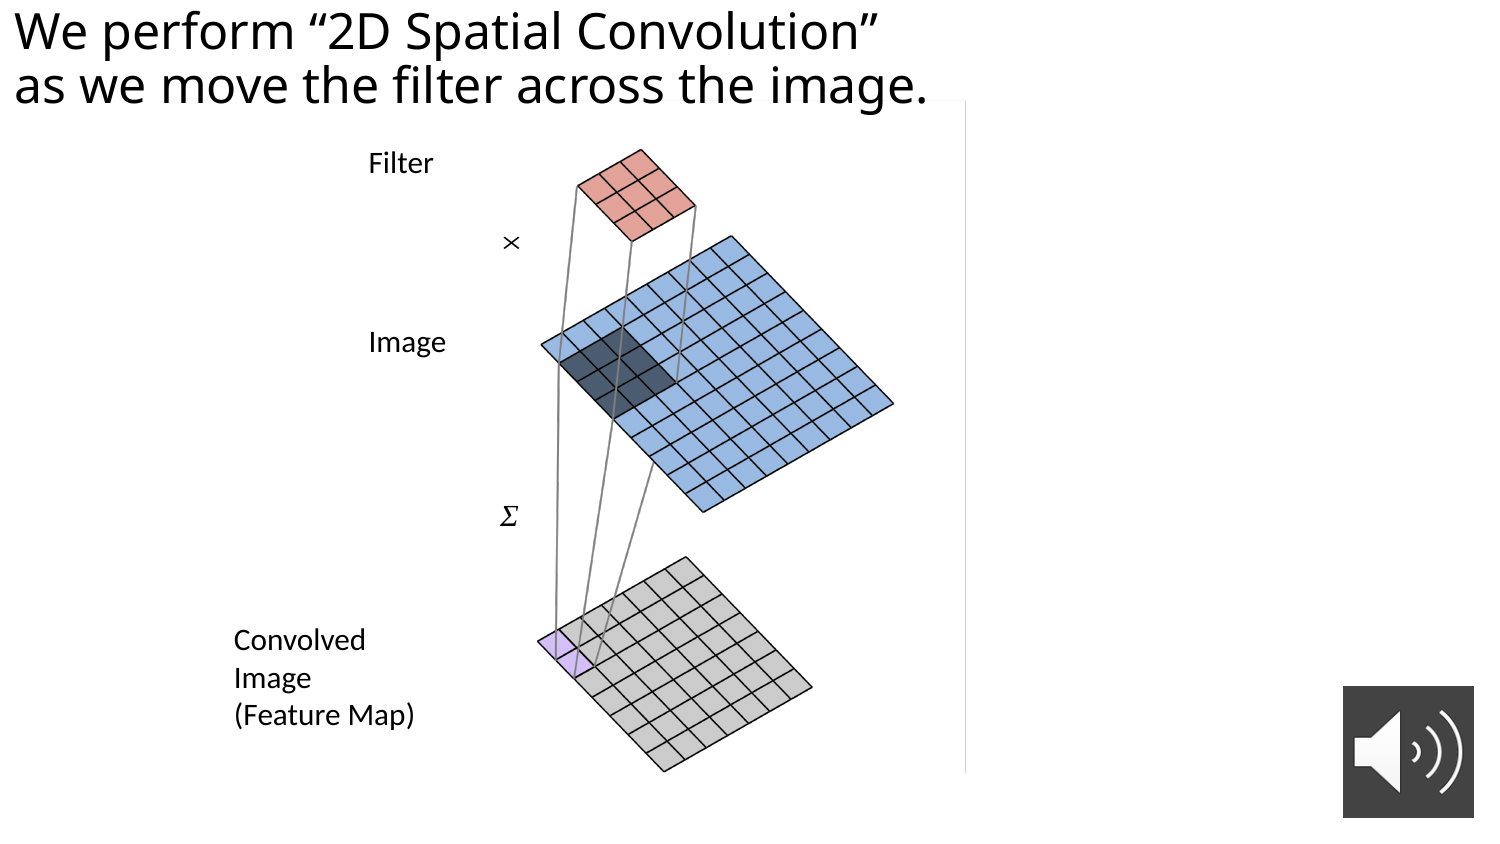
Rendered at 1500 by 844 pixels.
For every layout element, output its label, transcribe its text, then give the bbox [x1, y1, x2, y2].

text_box Image [354, 314, 485, 367]
title We perform “2D Spatial Convolution” as we move the filter across the image. [0, 0, 1500, 140]
text_box Convolved Image (Feature Map) [219, 612, 459, 740]
picture [533, 98, 967, 775]
text_box Filter [354, 140, 485, 188]
picture [1341, 685, 1475, 819]
